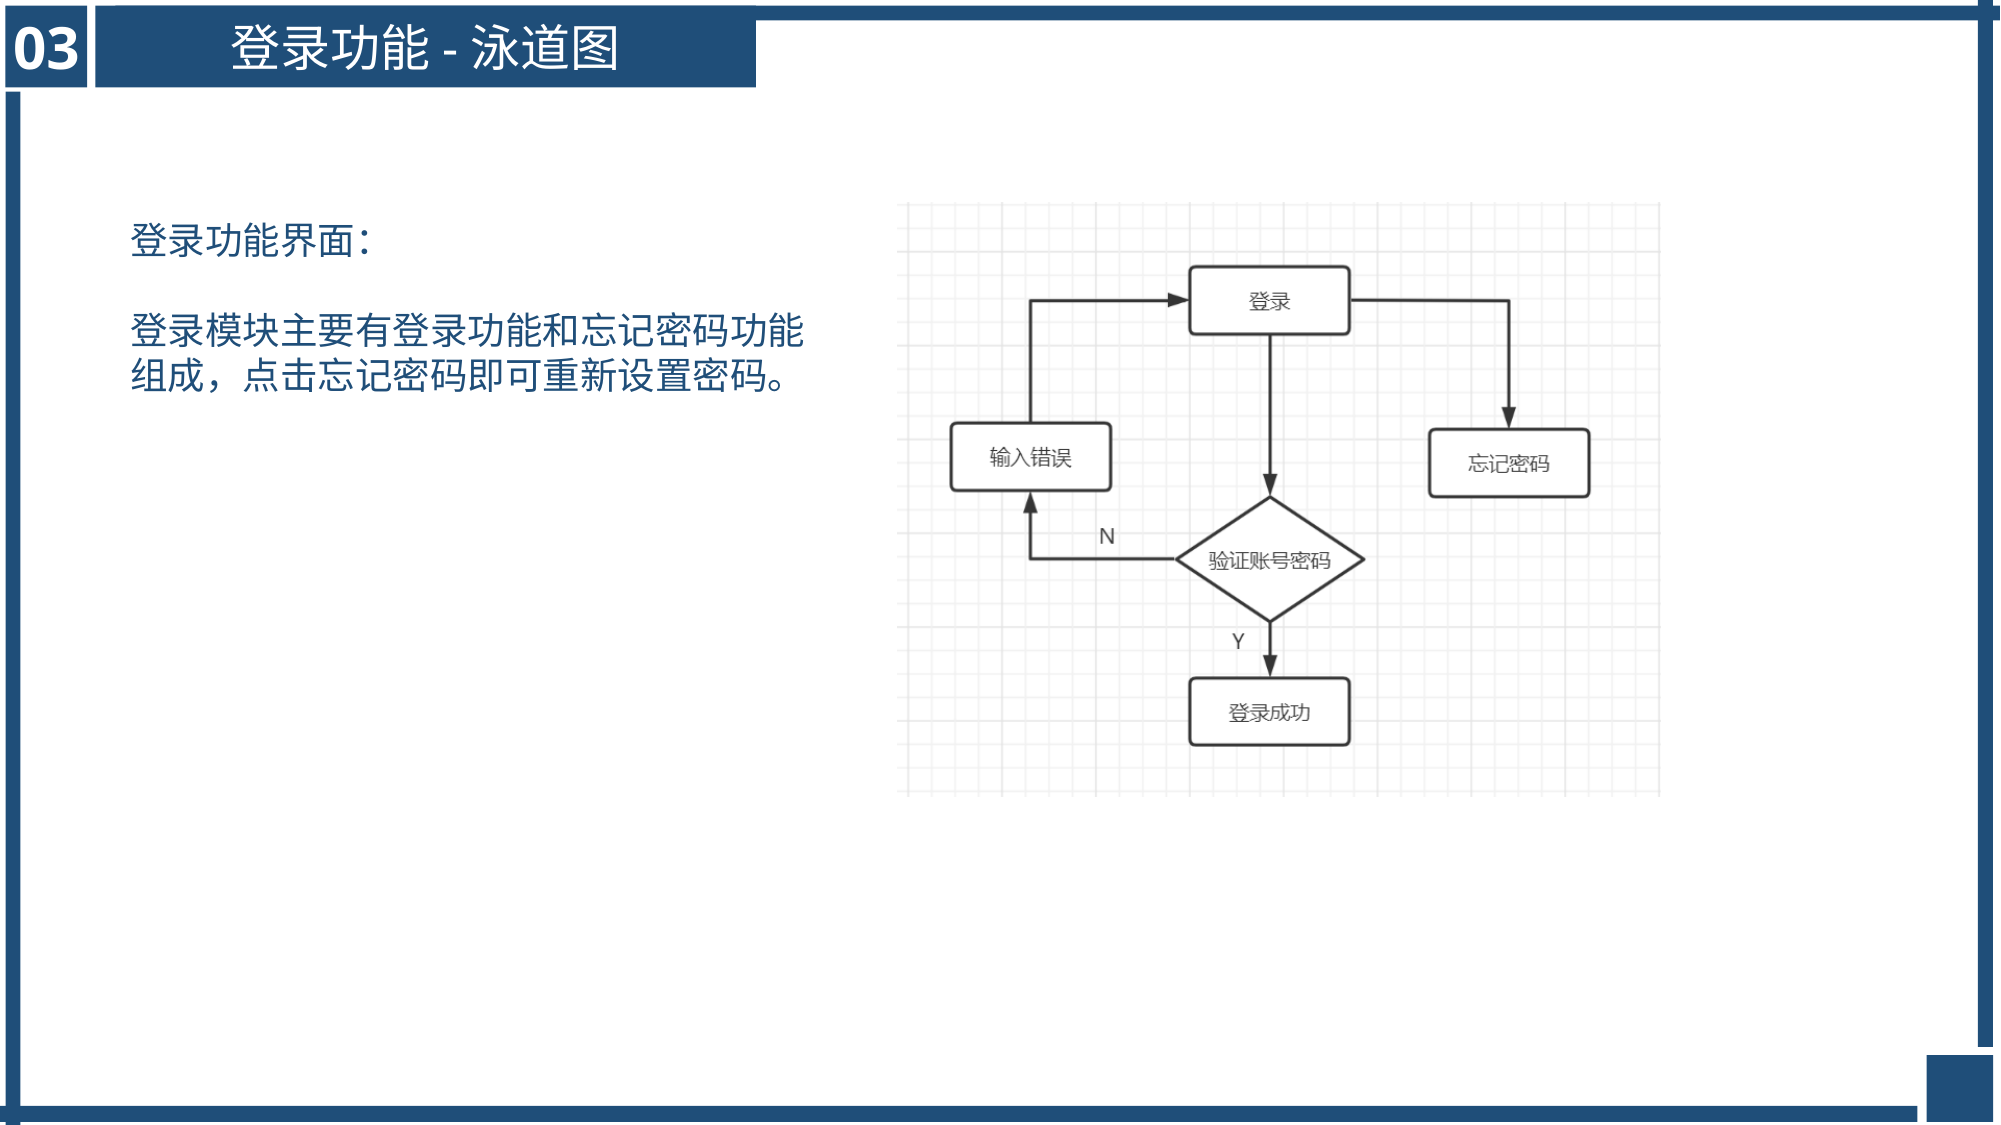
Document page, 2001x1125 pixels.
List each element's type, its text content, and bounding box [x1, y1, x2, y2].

text_box 登录功能-泳道图 [95, 5, 756, 88]
text_box [1842, 1055, 2000, 1125]
picture [897, 201, 1662, 798]
text_box 03 [5, 5, 88, 88]
text_box 登录功能界面： 登录模块主要有登录功能和忘记密码功能组成，点击忘记密码即可重新设置密码。 [115, 209, 834, 405]
text_box [0, 1105, 5, 1122]
text_box [1993, 5, 2000, 21]
text_box [5, 91, 21, 1125]
text_box [756, 5, 1977, 21]
text_box [21, 1105, 1918, 1122]
text_box [1977, 0, 1993, 1047]
